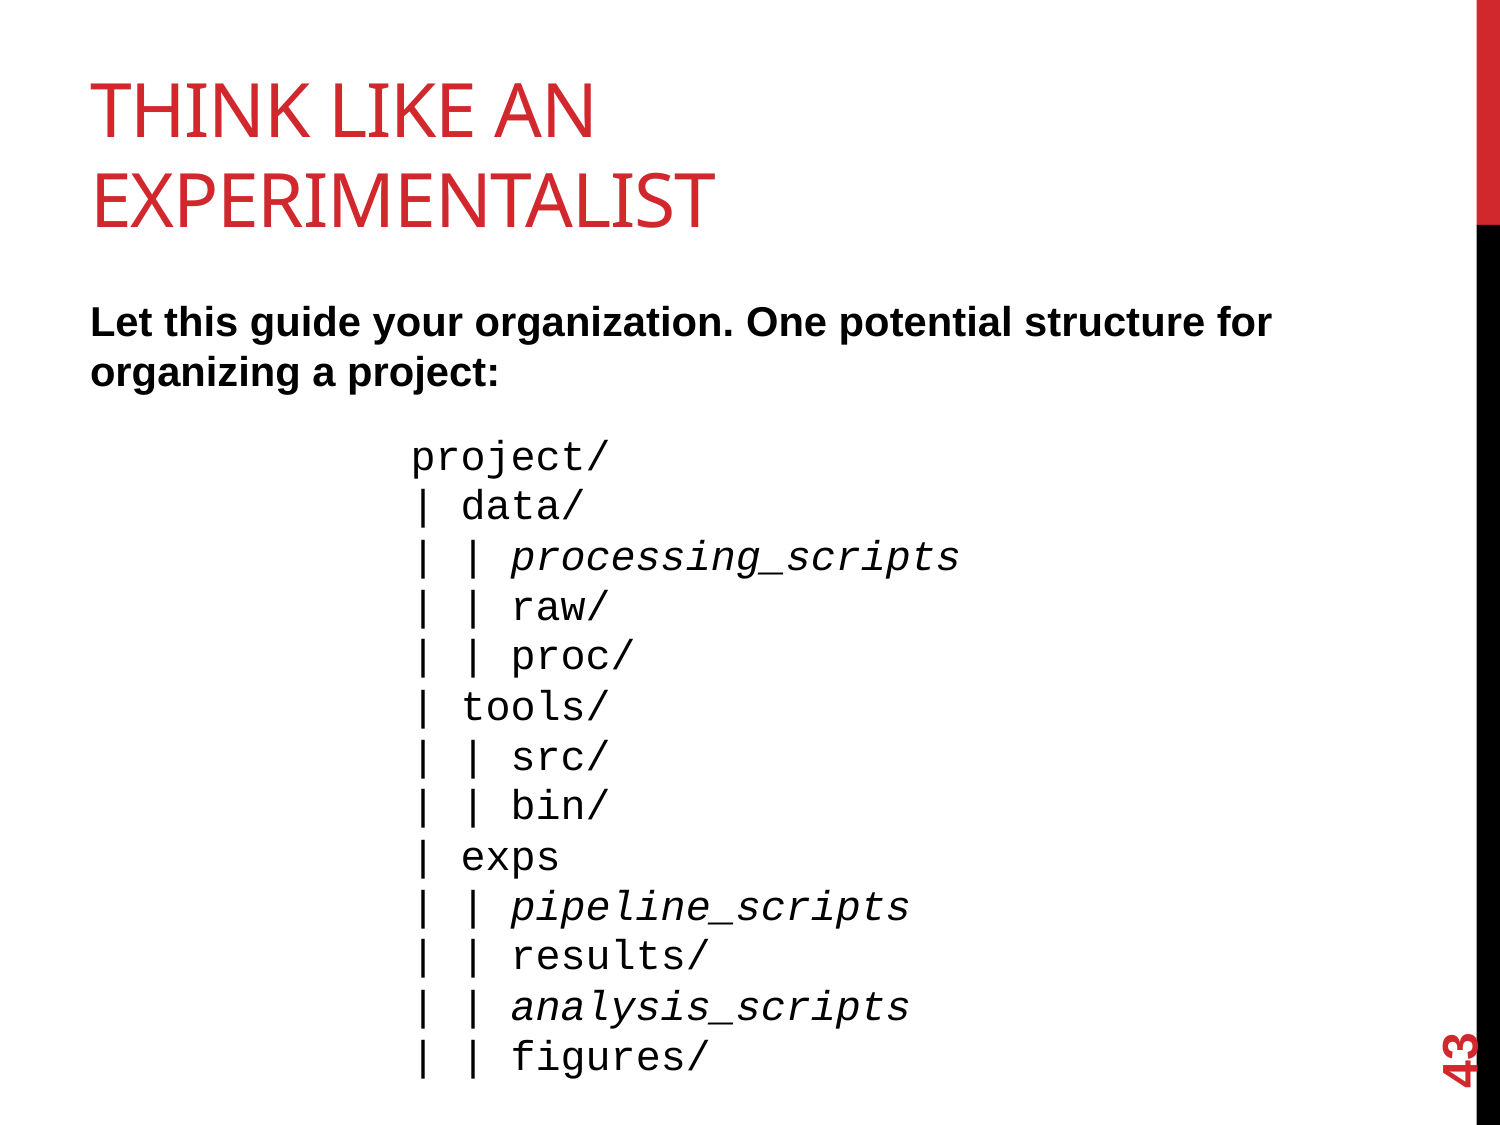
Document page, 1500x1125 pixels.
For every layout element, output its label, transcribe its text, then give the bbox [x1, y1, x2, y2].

list Let this guide your organization. One potential structure for organizing a project: [75, 287, 1325, 1005]
title Think like an experimentalist [75, 25, 1025, 250]
slide_number 43 [1427, 887, 1488, 1104]
text_box project/ | data/ | | processing_scripts | | raw/ | | proc/ | tools/ | | src/ | | bin/ | exps | | pipeline_scripts | | results/ | | analysis_scripts | | figures/ [406, 423, 994, 1083]
